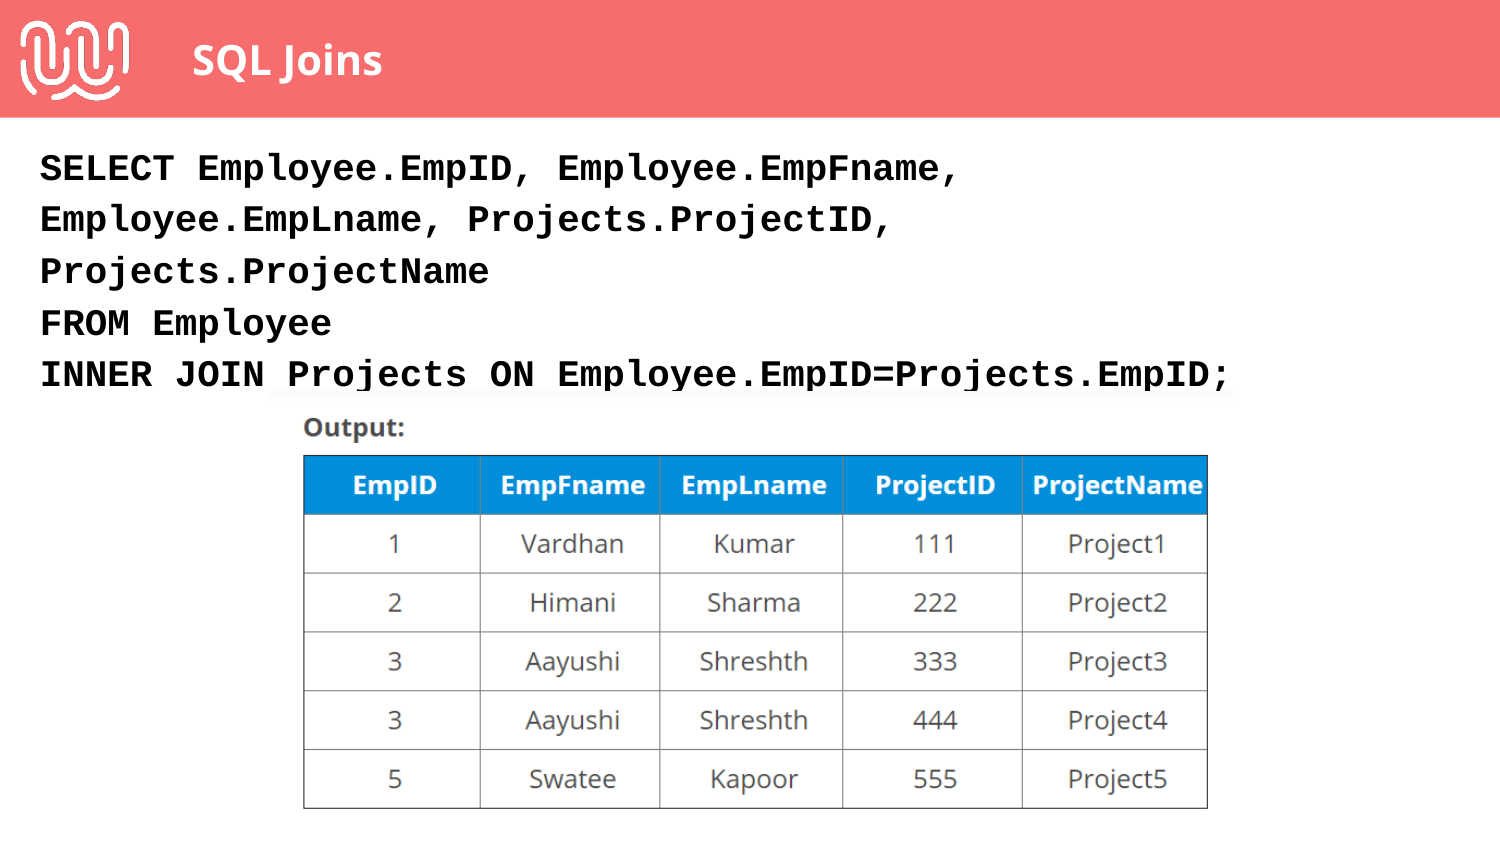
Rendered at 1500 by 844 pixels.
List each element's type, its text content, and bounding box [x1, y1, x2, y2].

picture [20, 20, 134, 101]
text_box SELECT Employee.EmpID, Employee.EmpFname, Employee.EmpLname, Projects.ProjectID, Projects.ProjectName FROM Employee INNER JOIN Projects ON Employee.EmpID=Projects.EmpID; [0, 120, 1341, 410]
title SQL Joins [192, 0, 896, 118]
picture [266, 391, 1234, 816]
